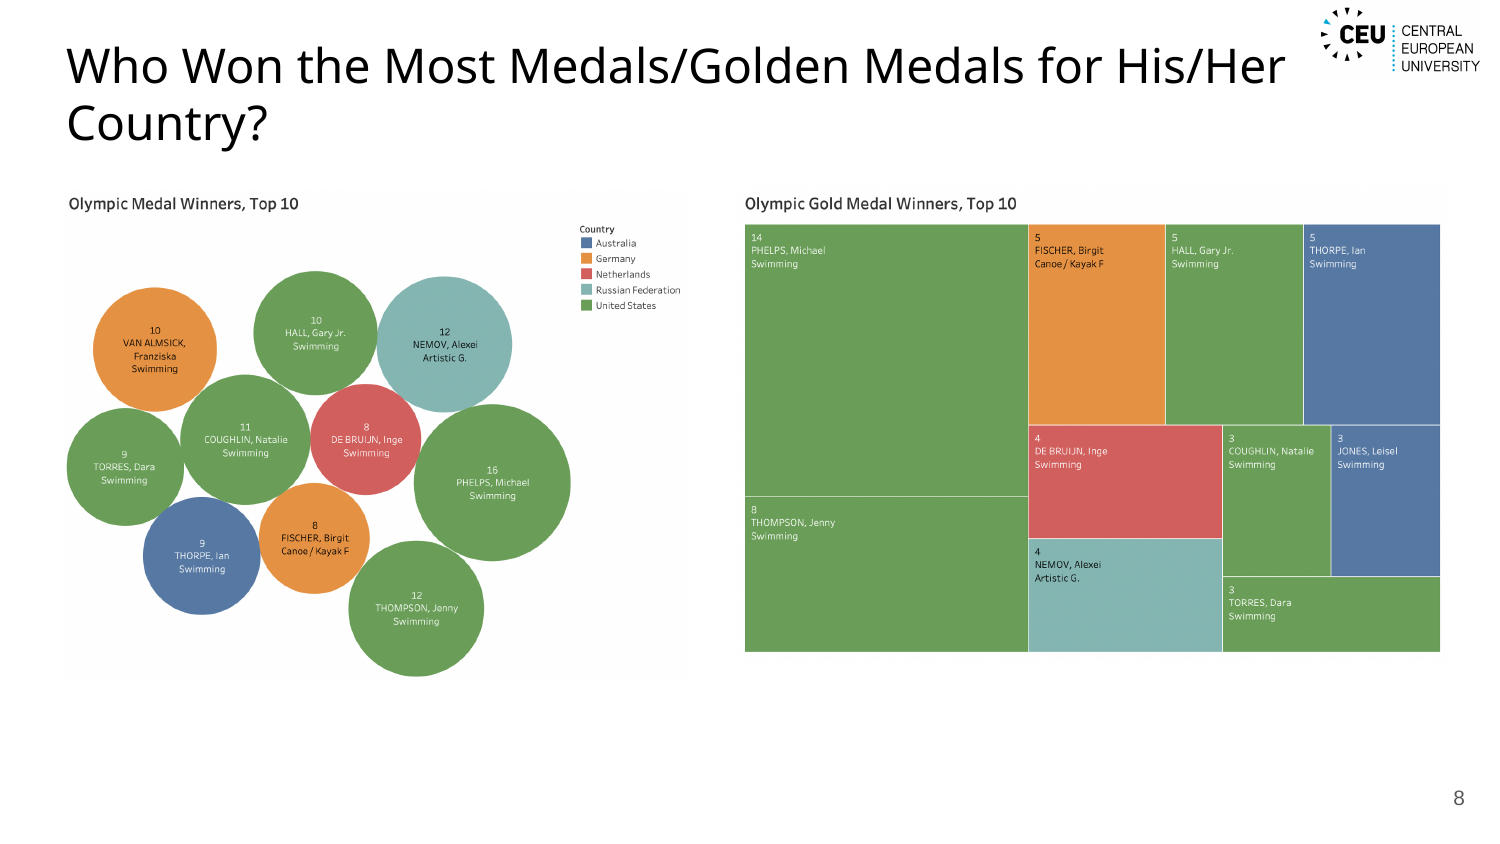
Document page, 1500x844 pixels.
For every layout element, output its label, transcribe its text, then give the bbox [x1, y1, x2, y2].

slide_number ‹#› [1389, 764, 1480, 830]
picture [727, 185, 1450, 661]
picture [50, 188, 692, 682]
title Who Won the Most Medals/Golden Medals for His/Her Country? [51, 20, 1449, 115]
picture [1321, 0, 1480, 80]
